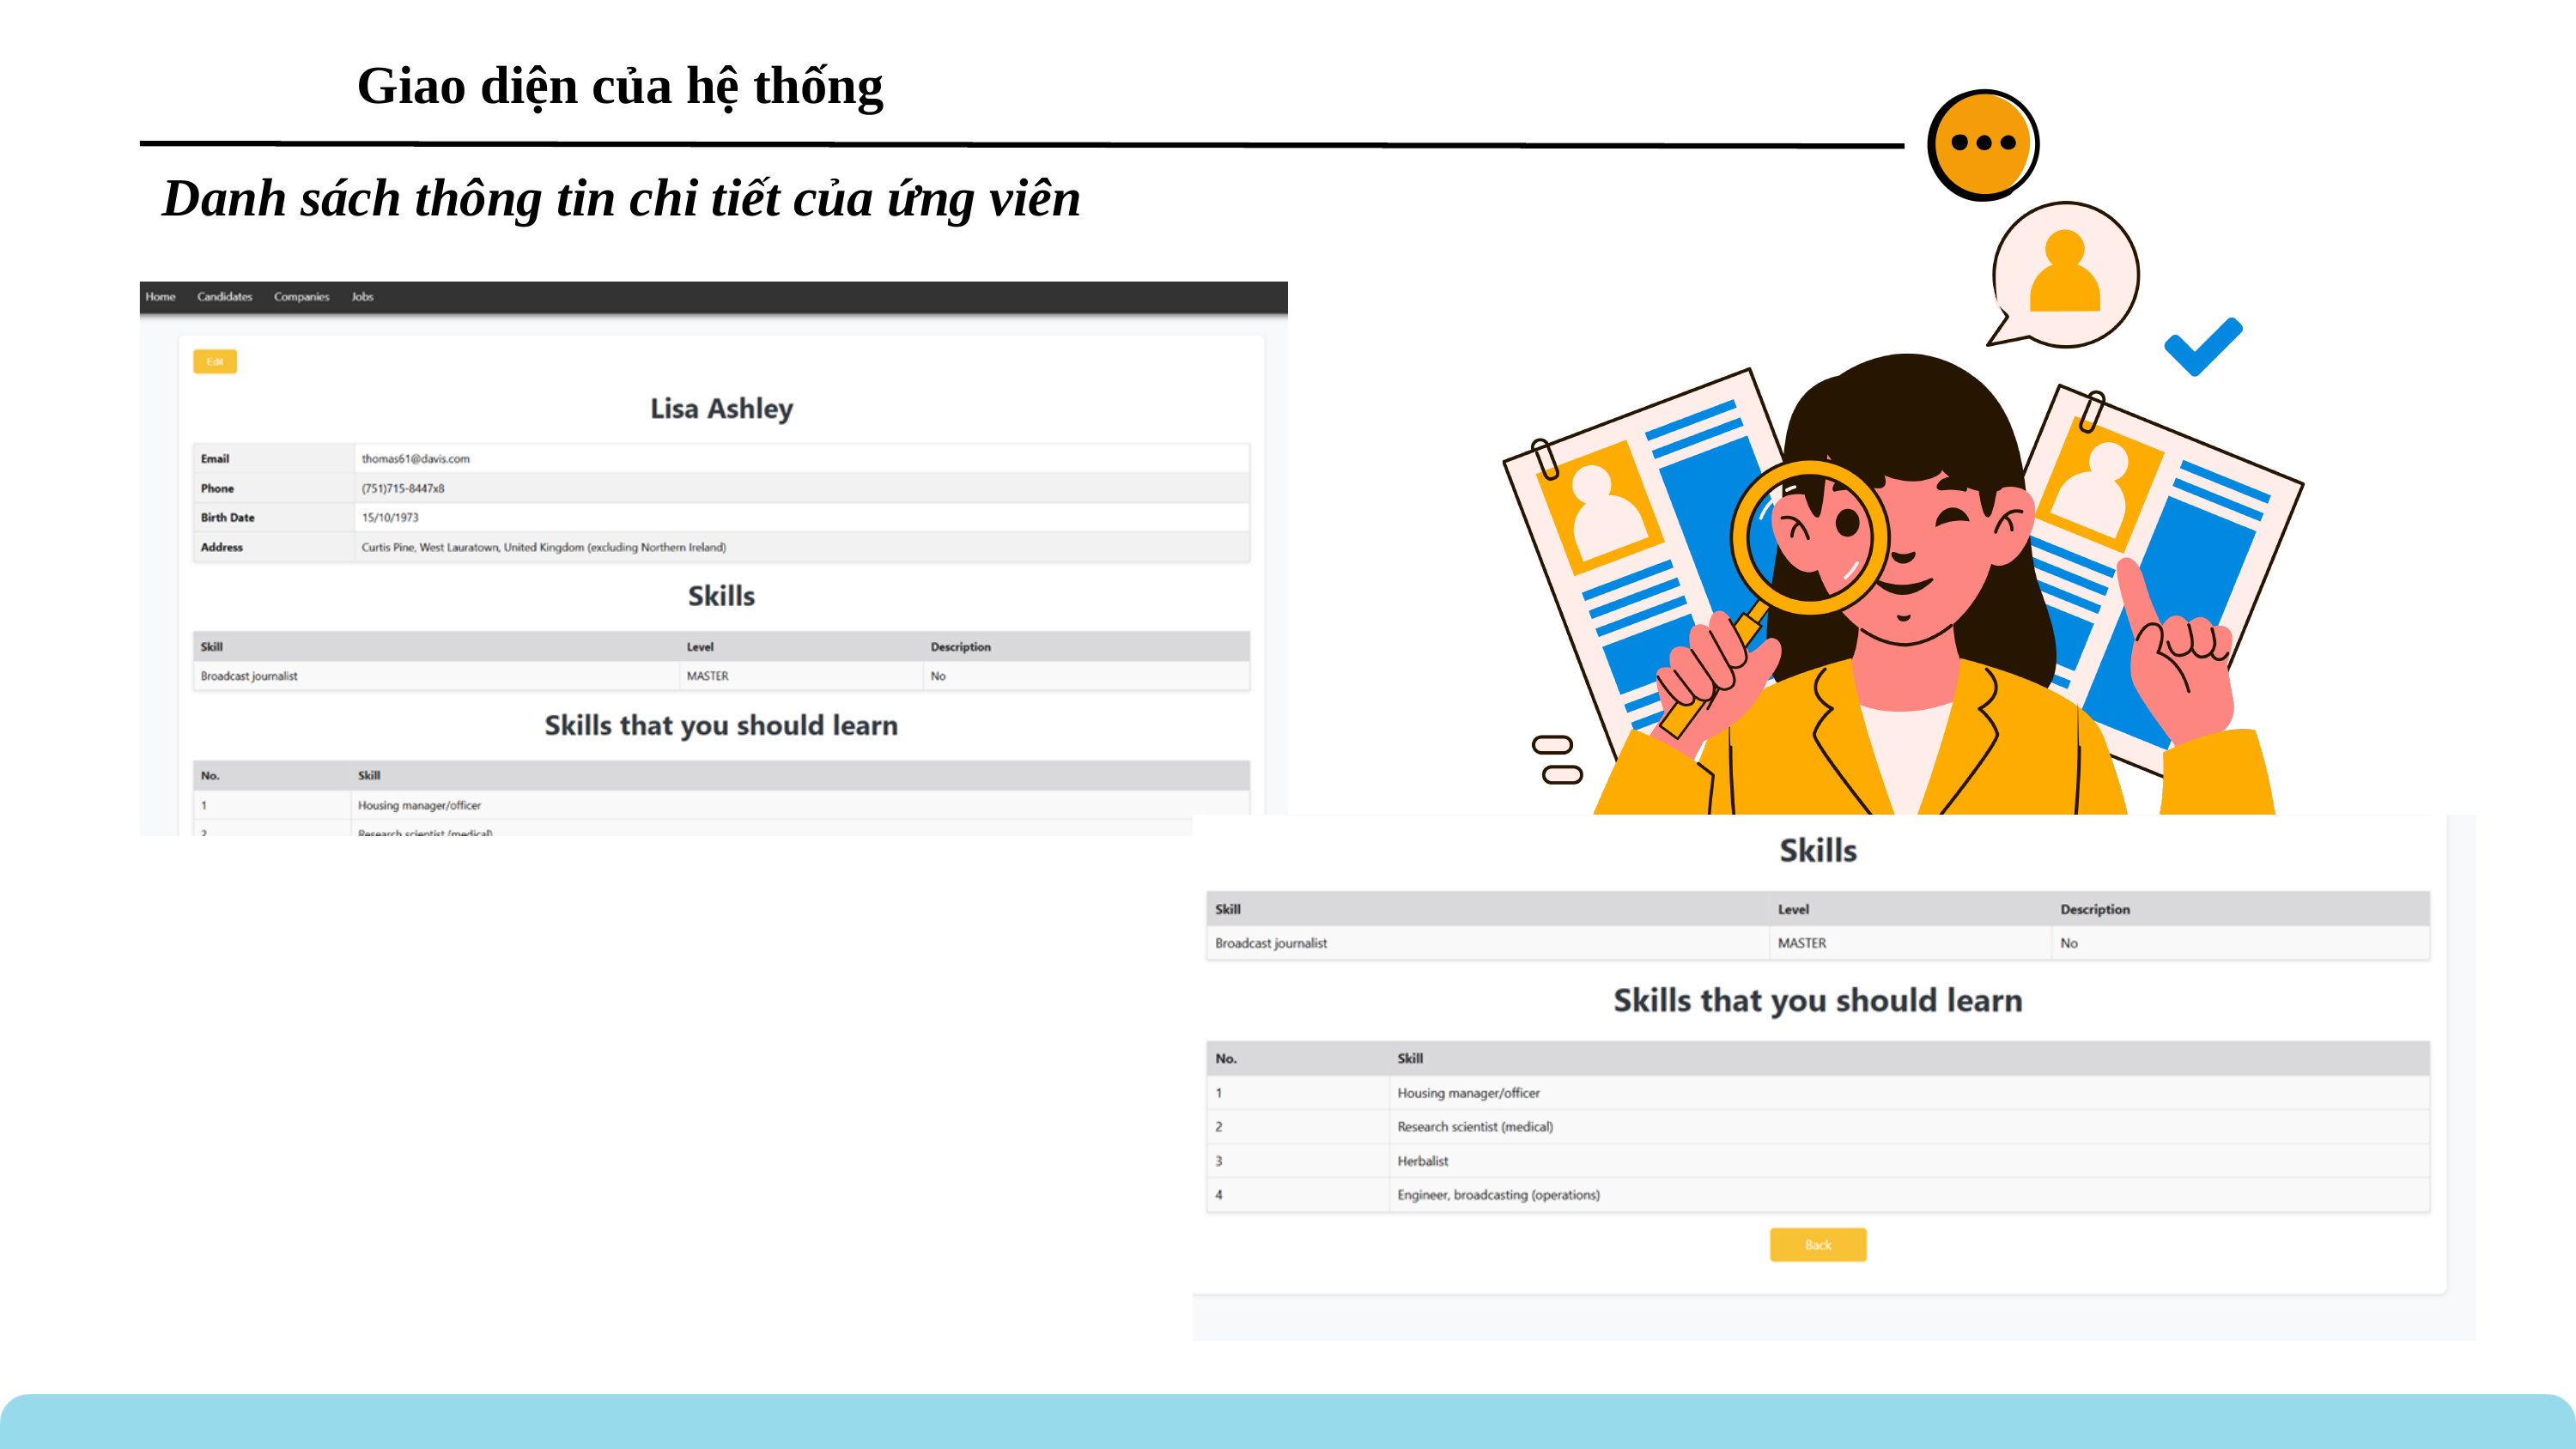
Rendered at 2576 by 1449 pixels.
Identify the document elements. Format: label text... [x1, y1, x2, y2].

text_box [1192, 815, 2476, 1341]
text_box [0, 1394, 2576, 1449]
text_box Danh sách thông tin chi tiết của ứng viên [139, 151, 1106, 227]
text_box Giao diện của hệ thống [144, 39, 1111, 114]
text_box [1925, 88, 2050, 201]
text_box [139, 282, 1288, 836]
text_box [1502, 201, 2307, 815]
